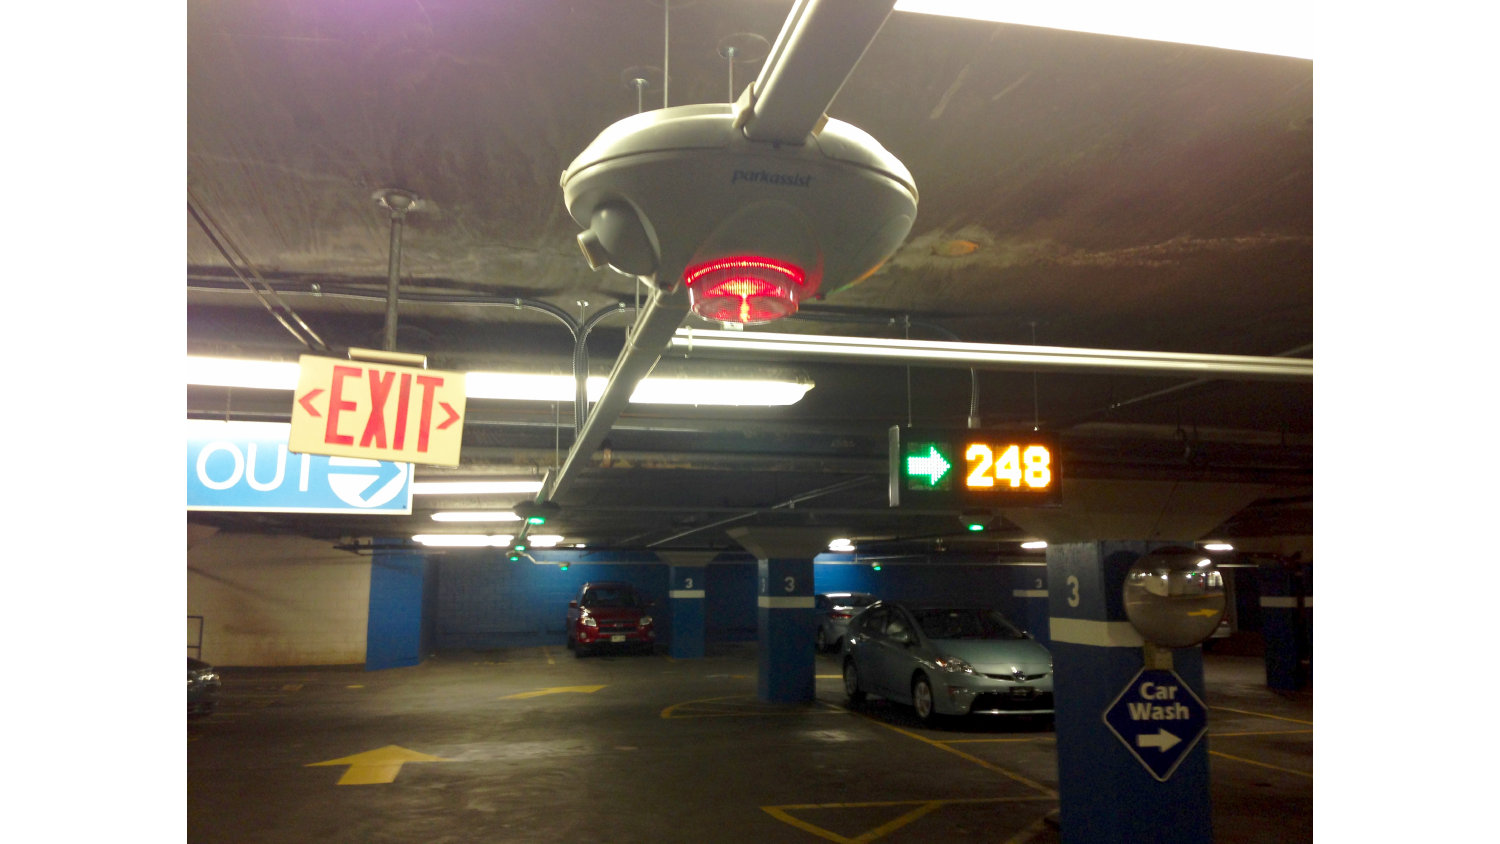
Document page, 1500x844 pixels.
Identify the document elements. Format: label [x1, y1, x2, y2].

picture [187, 0, 1313, 844]
